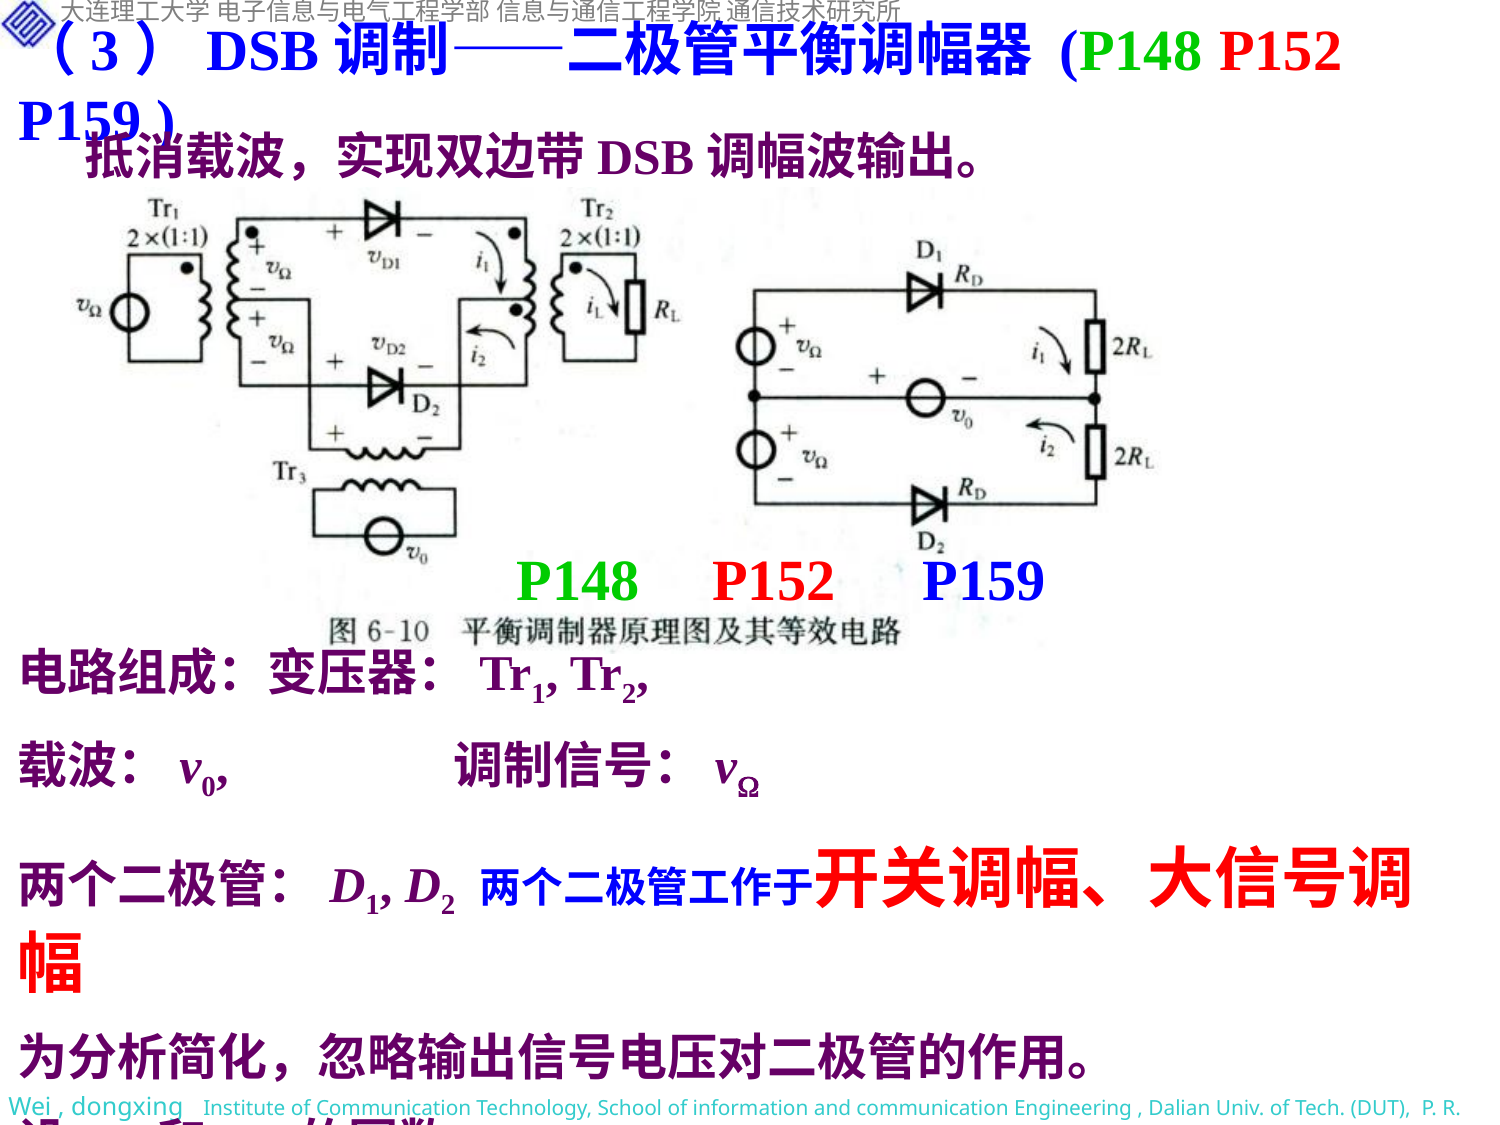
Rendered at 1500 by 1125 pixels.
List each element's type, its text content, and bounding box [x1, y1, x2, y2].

picture [70, 187, 1163, 654]
title （3）DSB调制——二极管平衡调幅器 (P148 P152 P159 ) [3, 50, 1495, 114]
text_box 电路组成：变压器：Tr1, Tr2, 载波：v0, 调制信号：v 两个二极管：D1, D2 两个二极管工作于开关调幅、大信号调幅 为分析简化，忽略输出信号电压对二极管的作用。 设Tr1和Tr2的圈数 N1=N2 [2, 633, 1483, 1125]
text_box 抵消载波，实现双边带DSB调幅波输出。 [70, 117, 1004, 186]
picture [0, 0, 59, 49]
